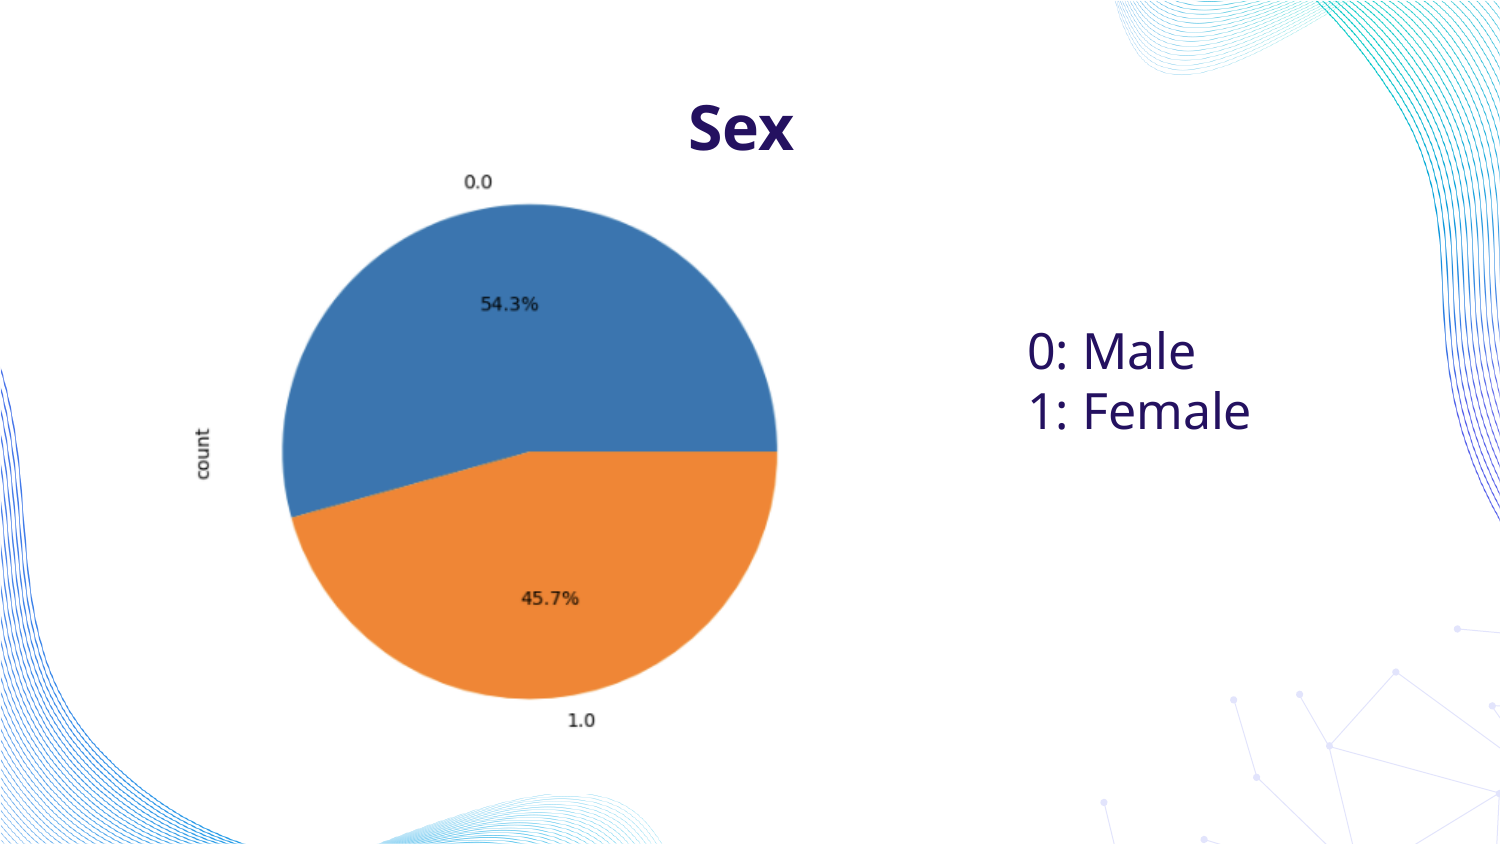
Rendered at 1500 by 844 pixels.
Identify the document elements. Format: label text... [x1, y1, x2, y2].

title Sex [118, 72, 1382, 167]
picture [1109, 0, 1500, 305]
picture [0, 166, 877, 844]
list 0: Male 1: Female [1012, 305, 1500, 363]
picture [1109, 363, 1500, 532]
